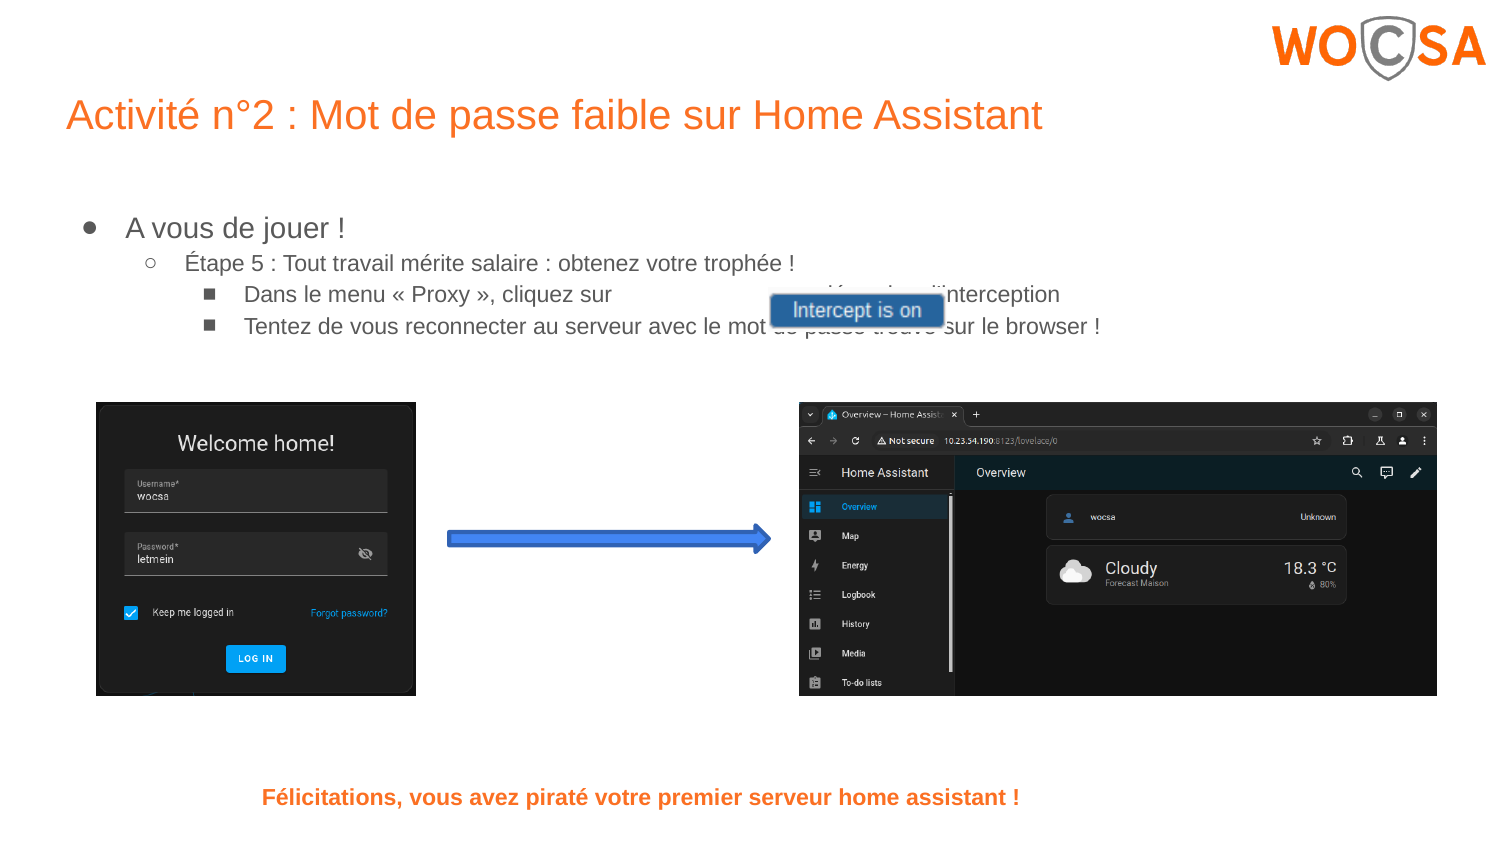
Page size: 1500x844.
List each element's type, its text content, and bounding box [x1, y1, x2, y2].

title Activité n°2 : Mot de passe faible sur Home Assistant [51, 72, 1449, 167]
picture [799, 402, 1437, 697]
picture [768, 287, 948, 332]
picture [96, 402, 417, 697]
picture [1266, 9, 1491, 86]
text_box [447, 523, 771, 554]
list A vous de jouer ! Étape 5 : Tout travail mérite salaire : obtenez votre trophée ! Dans le menu « Proxy », cliquez sur pour désactiver l’interception Tentez de vous reconnecter au serveur avec le mot de passe trouvé sur le browser ! Félicitations, vous avez piraté votre premier serveur home assistant ! [51, 189, 1449, 829]
